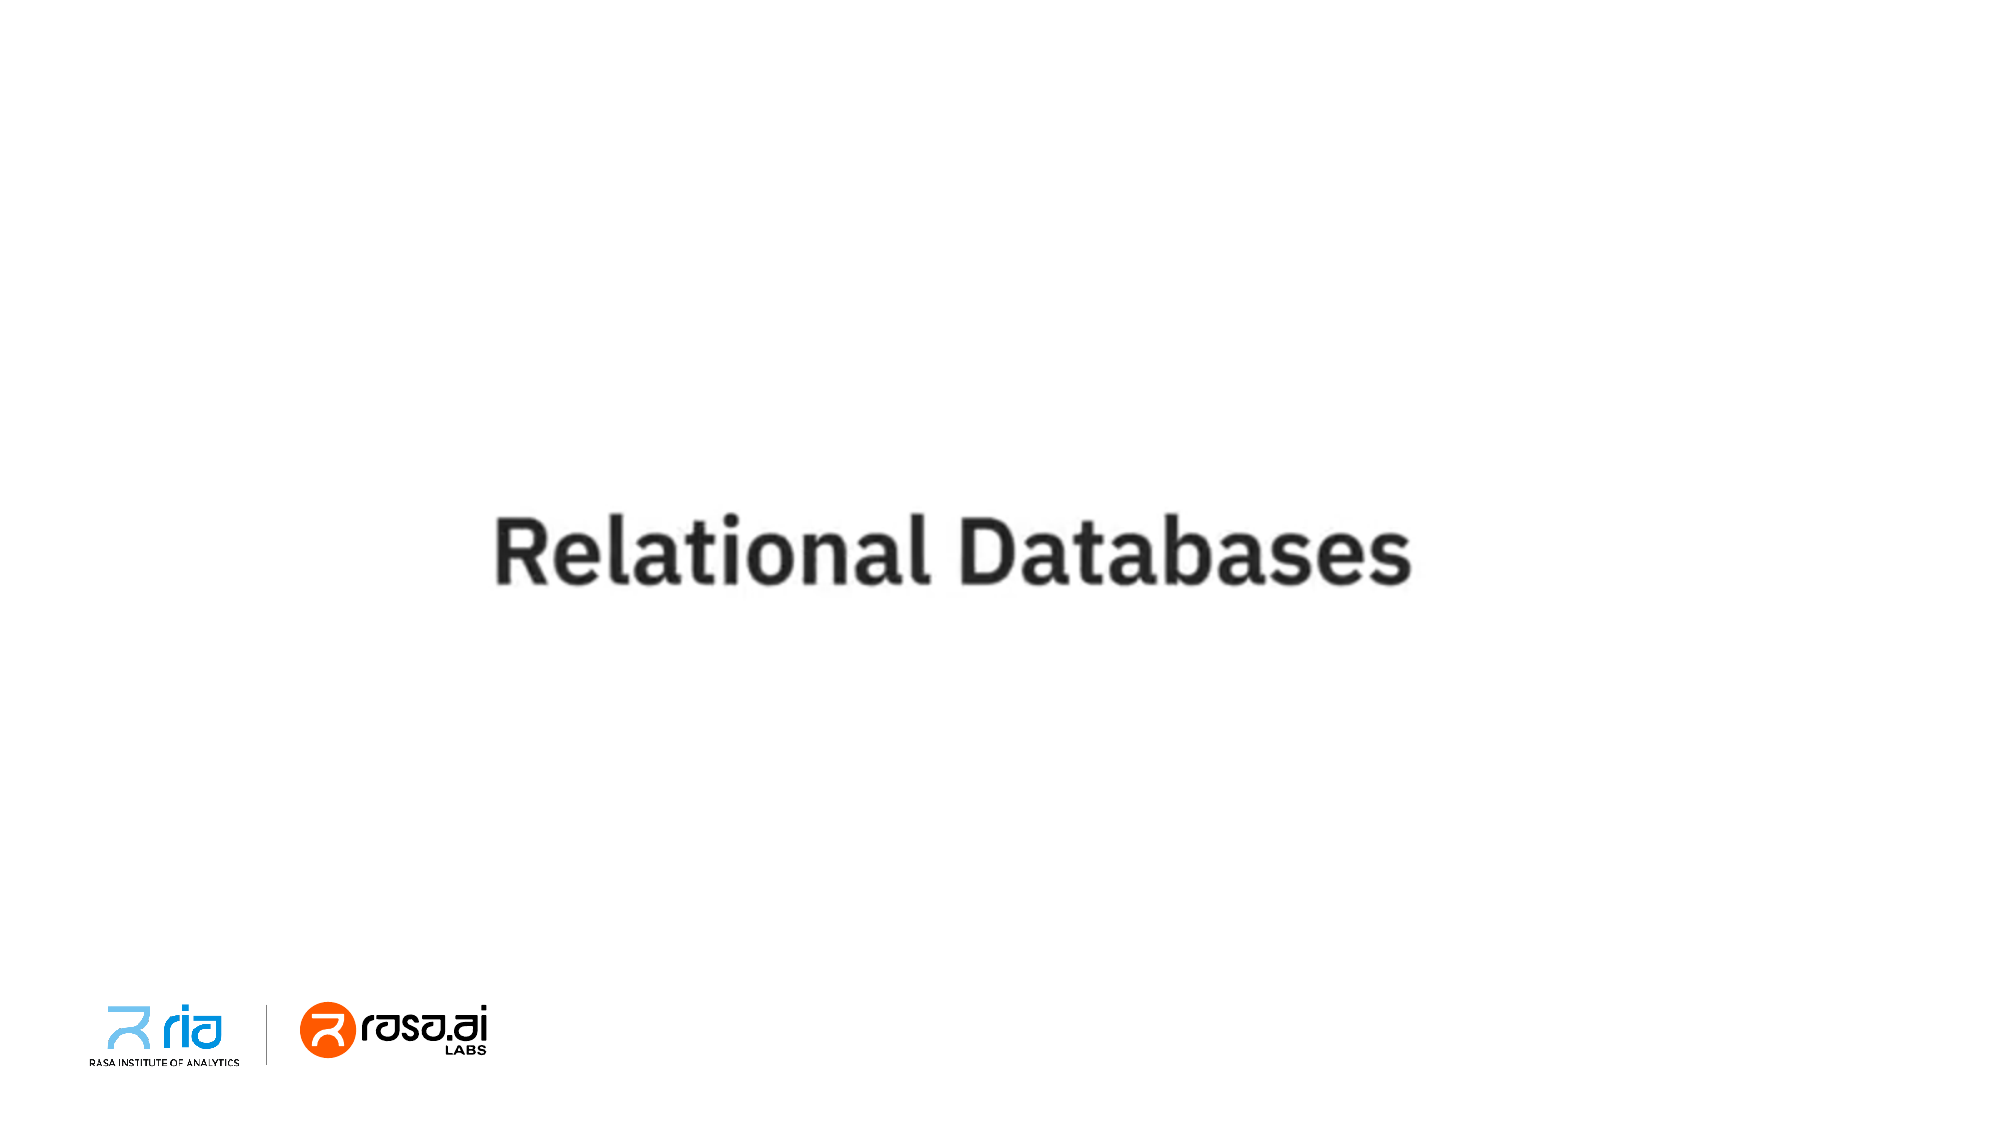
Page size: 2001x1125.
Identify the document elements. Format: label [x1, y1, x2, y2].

picture [78, 992, 250, 1078]
picture [466, 413, 1534, 712]
